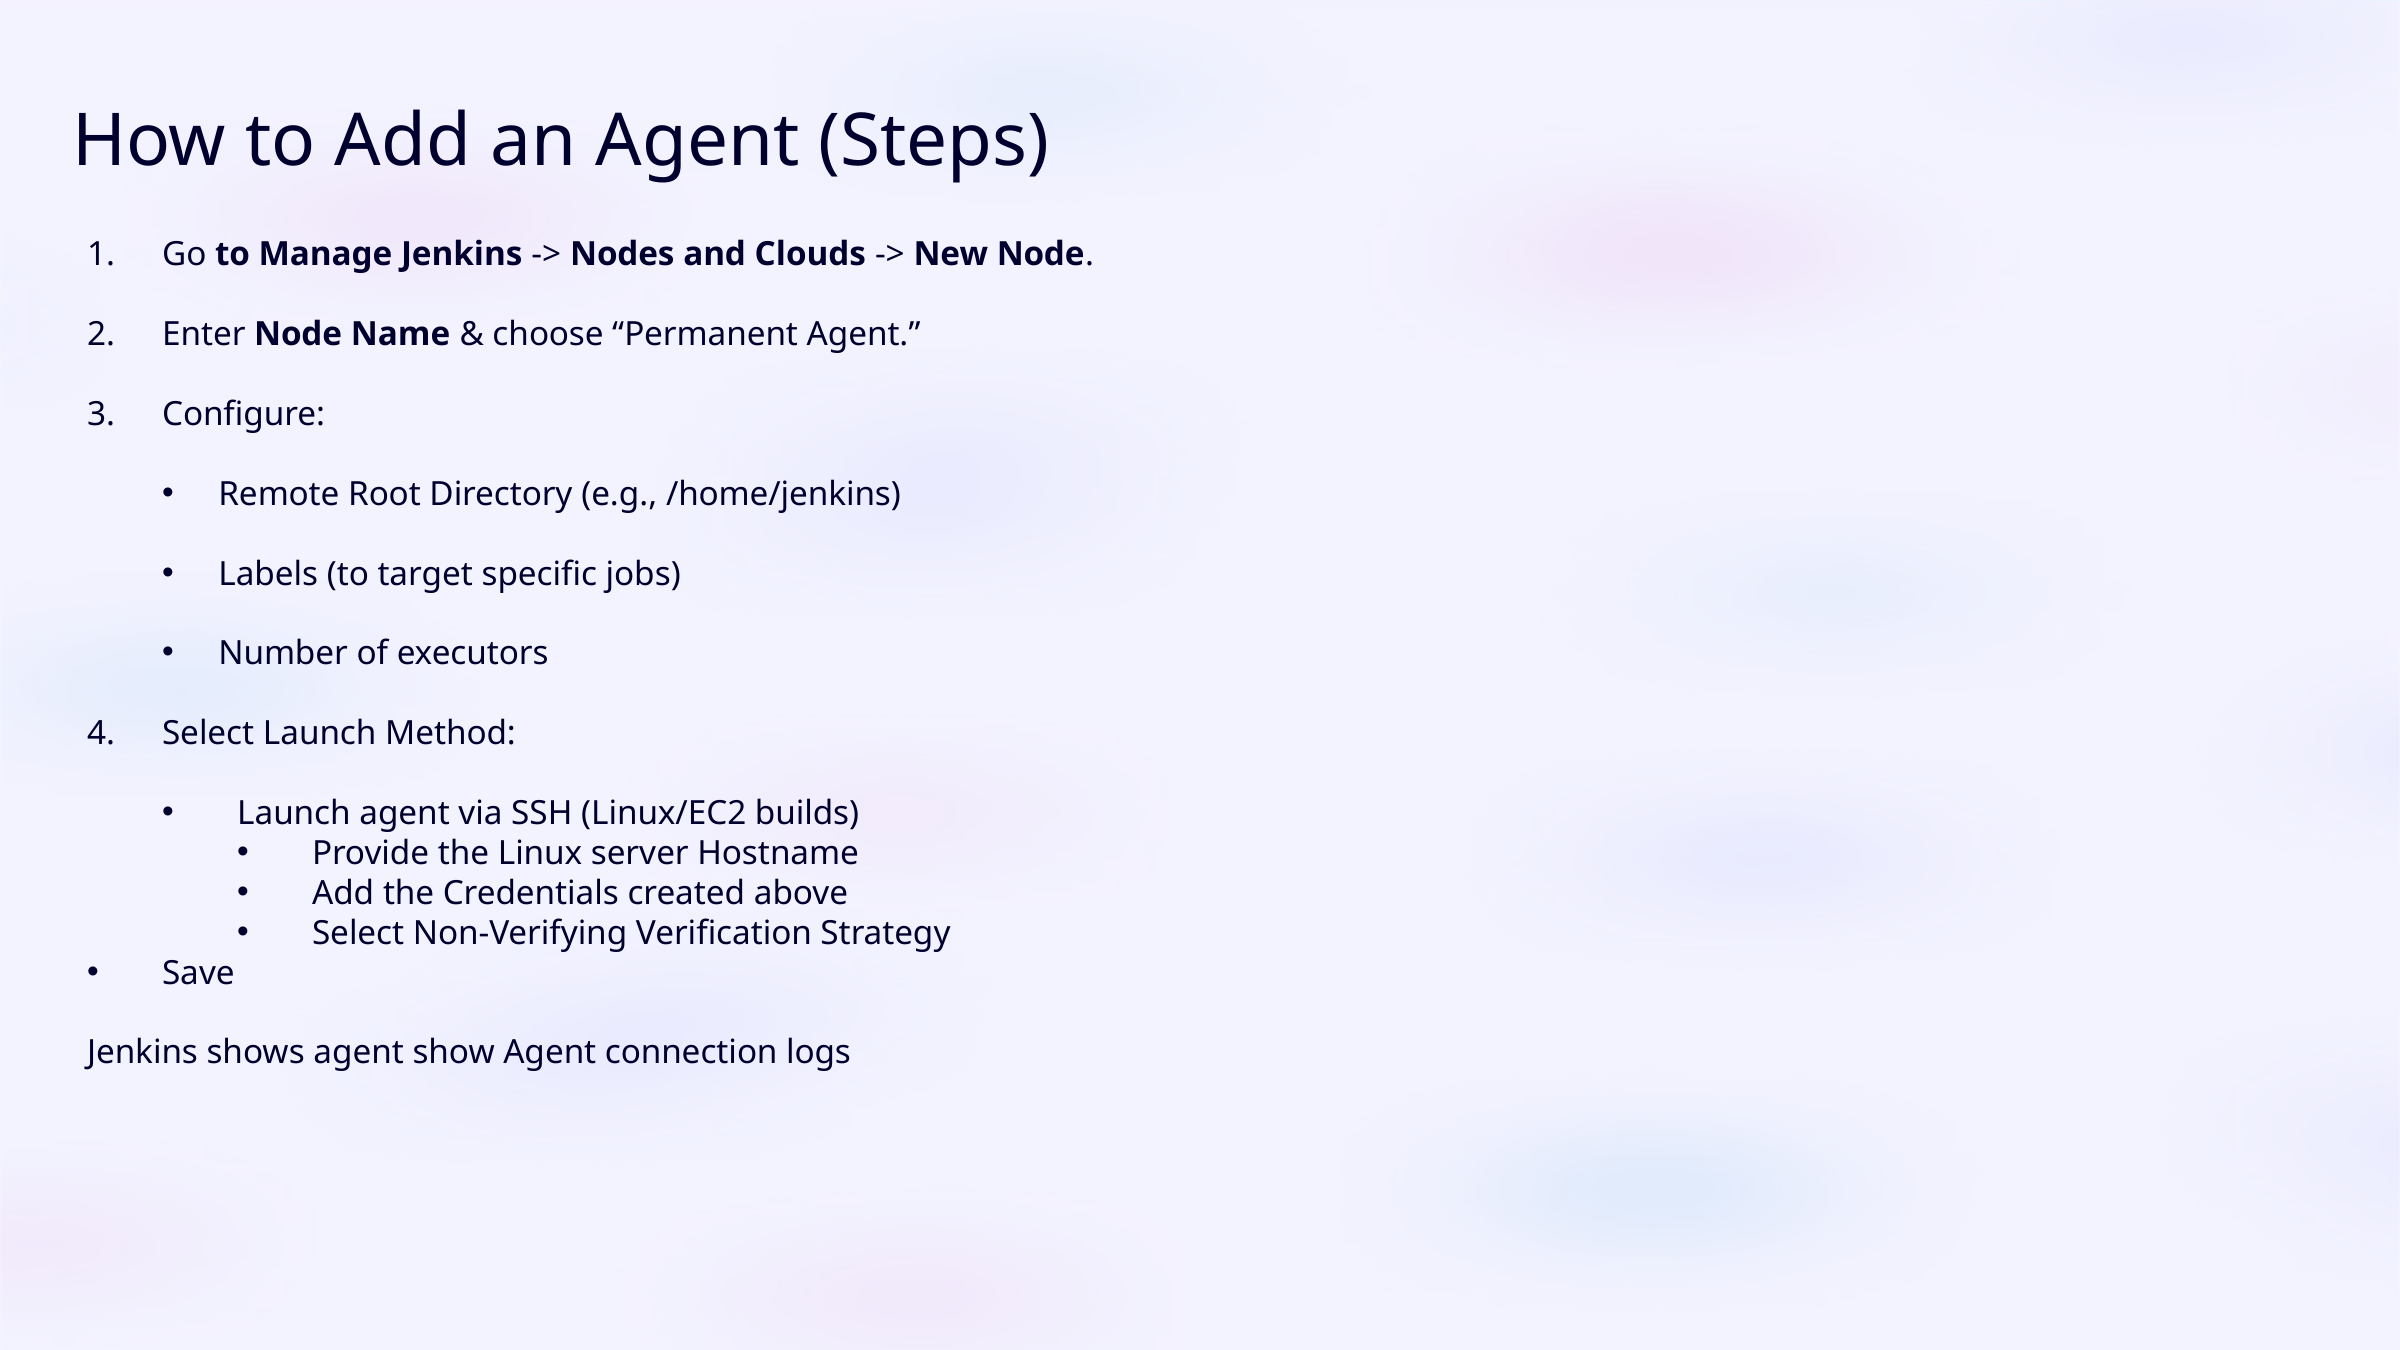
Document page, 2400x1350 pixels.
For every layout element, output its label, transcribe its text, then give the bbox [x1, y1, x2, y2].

text_box Go to Manage Jenkins -> Nodes and Clouds -> New Node. Enter Node Name & choose “Permanent Agent.” Configure: Remote Root Directory (e.g., /home/jenkins) Labels (to target specific jobs) Number of executors Select Launch Method: Launch agent via SSH (Linux/EC2 builds) Provide the Linux server Hostname Add the Credentials created above Select Non-Verifying Verification Strategy Save Jenkins shows agent show Agent connection logs [72, 224, 2237, 1078]
text_box How to Add an Agent (Steps) [72, 88, 1455, 181]
